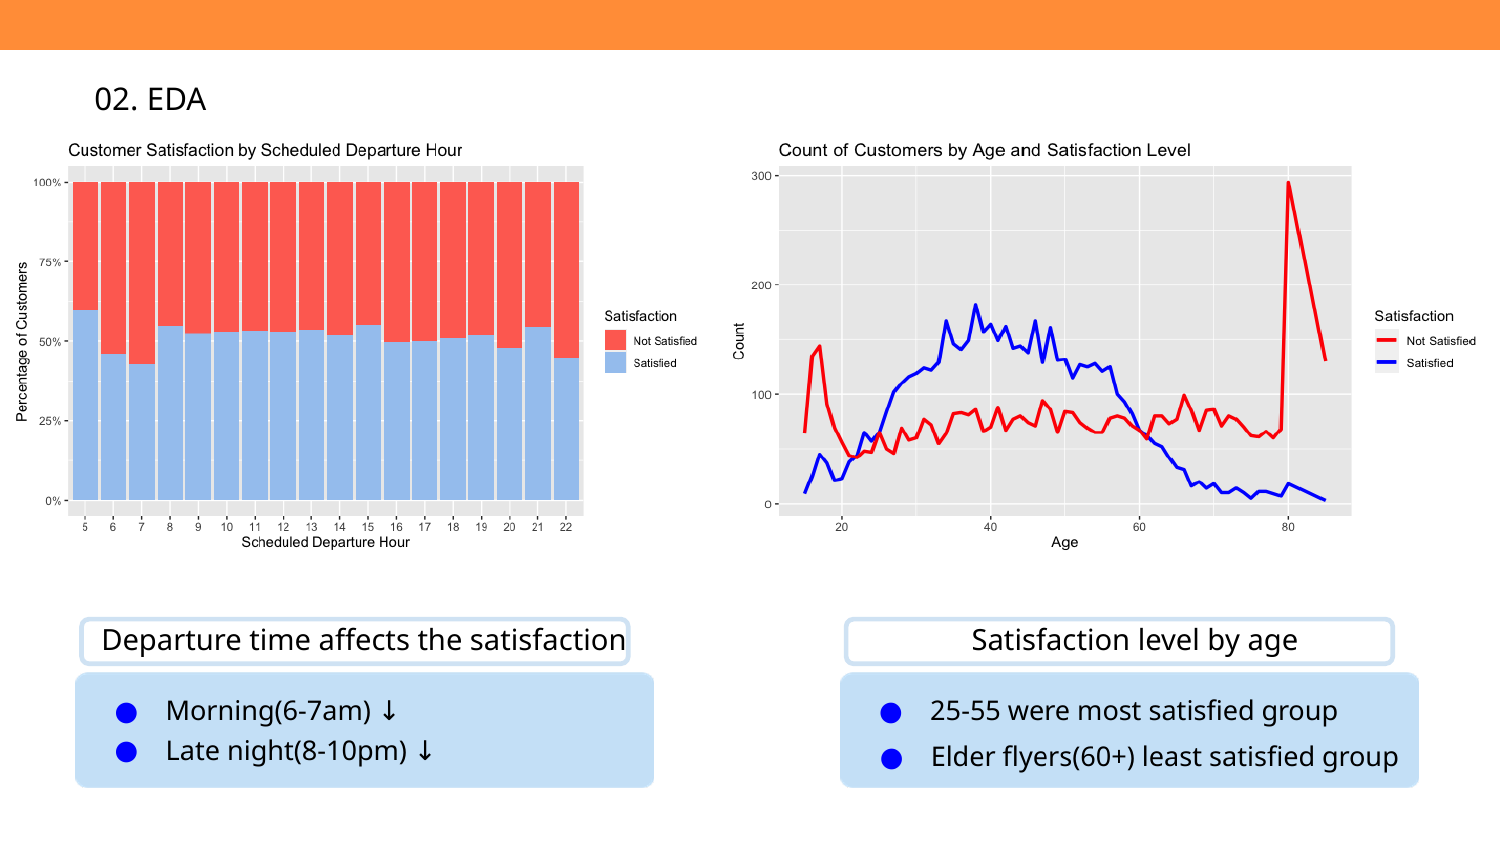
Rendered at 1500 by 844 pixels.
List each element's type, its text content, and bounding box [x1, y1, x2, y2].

picture [0, 0, 1500, 51]
picture [8, 136, 712, 556]
text_box 02. EDA [79, 64, 295, 132]
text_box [75, 606, 656, 789]
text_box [839, 606, 1420, 789]
picture [726, 136, 1492, 556]
